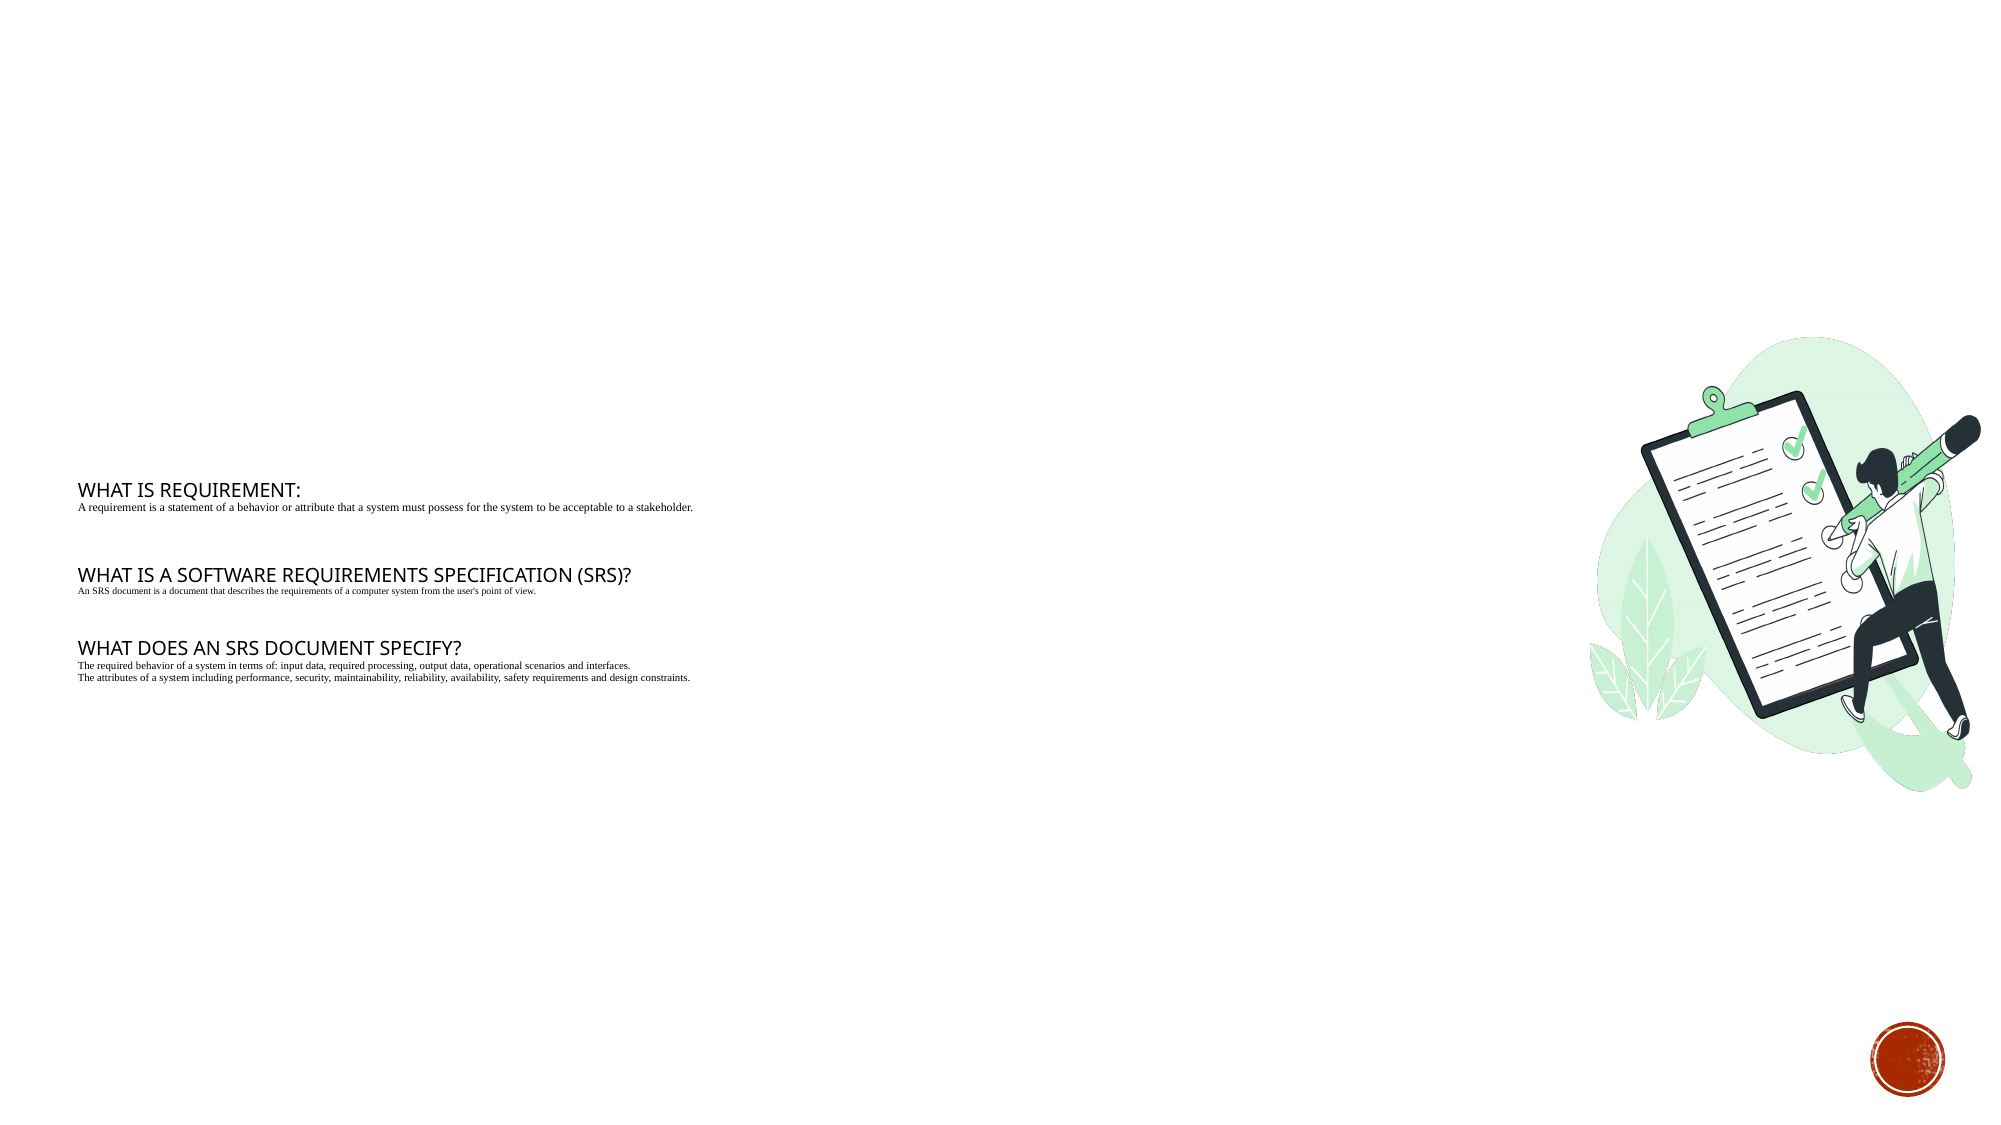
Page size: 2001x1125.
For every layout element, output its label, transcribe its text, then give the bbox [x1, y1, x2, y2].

title What is requirement: A requirement is a statement of a behavior or attribute that a system must possess for the system to be acceptable to a stakeholder. What is a Software Requirements Specification (SRS)? An SRS document is a document that describes the requirements of a computer system from the user's point of view. What does an SRS Document Specify? The required behavior of a system in terms of: input data, required processing, output data, operational scenarios and interfaces. The attributes of a system including performance, security, maintainability, reliability, availability, safety requirements and design constraints. [62, 472, 1532, 719]
picture [1533, 242, 2000, 883]
